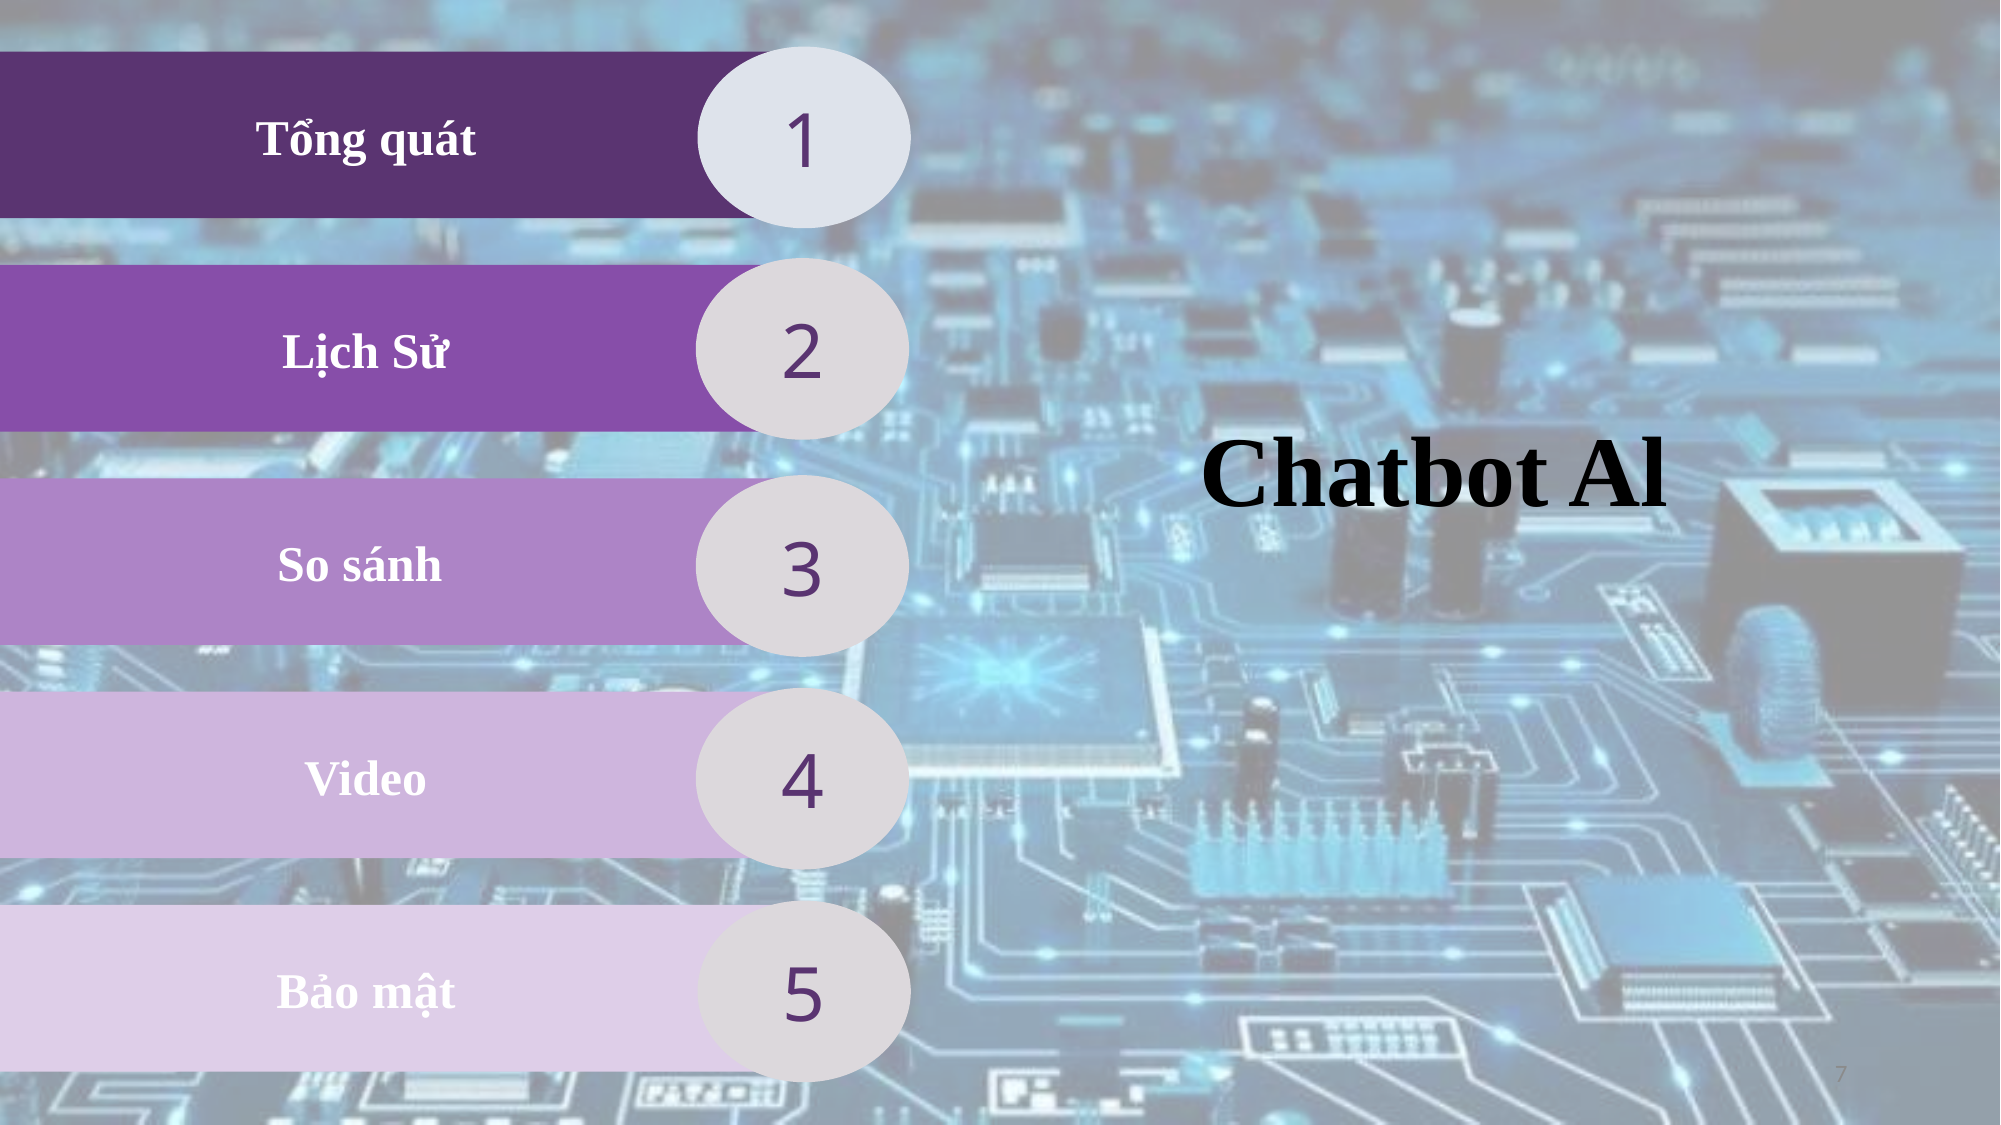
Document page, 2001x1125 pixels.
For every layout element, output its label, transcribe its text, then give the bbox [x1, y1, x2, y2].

text_box Video [0, 691, 766, 859]
text_box Bảo mật [0, 904, 767, 1073]
text_box So sánh [0, 477, 771, 646]
slide_number 7 [1412, 1042, 1863, 1103]
text_box Lịch Sử [0, 264, 758, 433]
text_box 4 [694, 686, 911, 871]
text_box 2 [694, 257, 911, 441]
text_box 3 [694, 474, 911, 658]
text_box Chatbot Al [1117, 399, 1750, 535]
text_box 5 [696, 899, 912, 1084]
text_box 1 [696, 45, 912, 230]
text_box Tổng quát [0, 51, 764, 219]
